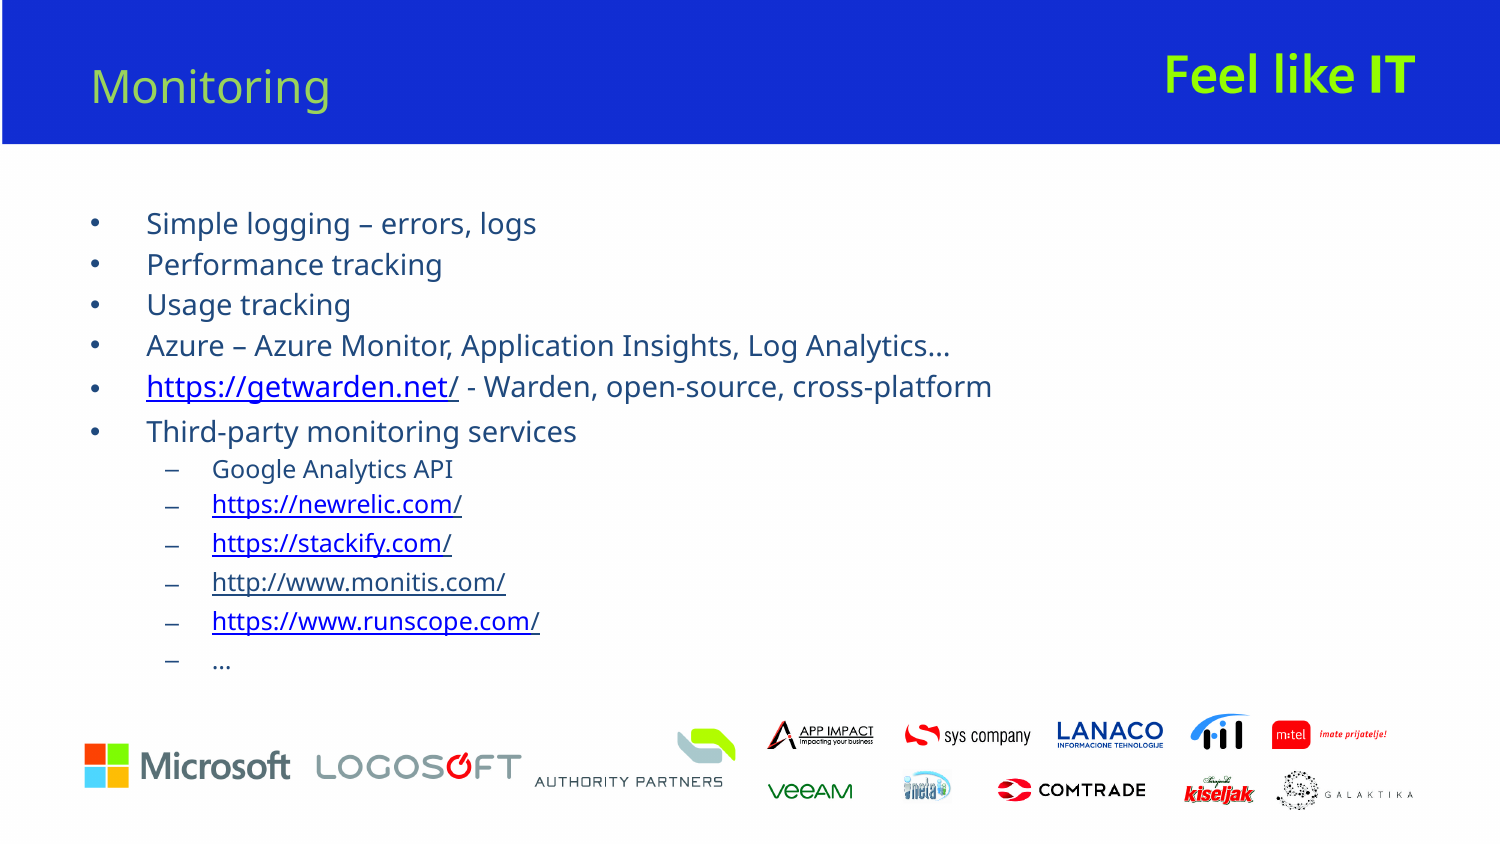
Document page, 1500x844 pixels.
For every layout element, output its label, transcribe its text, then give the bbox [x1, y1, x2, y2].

picture [0, 0, 1500, 844]
list Simple logging – errors, logs Performance tracking Usage tracking Azure – Azure Monitor, Application Insights, Log Analytics… https://getwarden.net/ - Warden, open-source, cross-platform Third-party monitoring services Google Analytics API https://newrelic.com/ https://stackify.com/ http://www.monitis.com/ https://www.runscope.com/ … [75, 197, 1425, 695]
title Monitoring [75, 49, 1425, 121]
